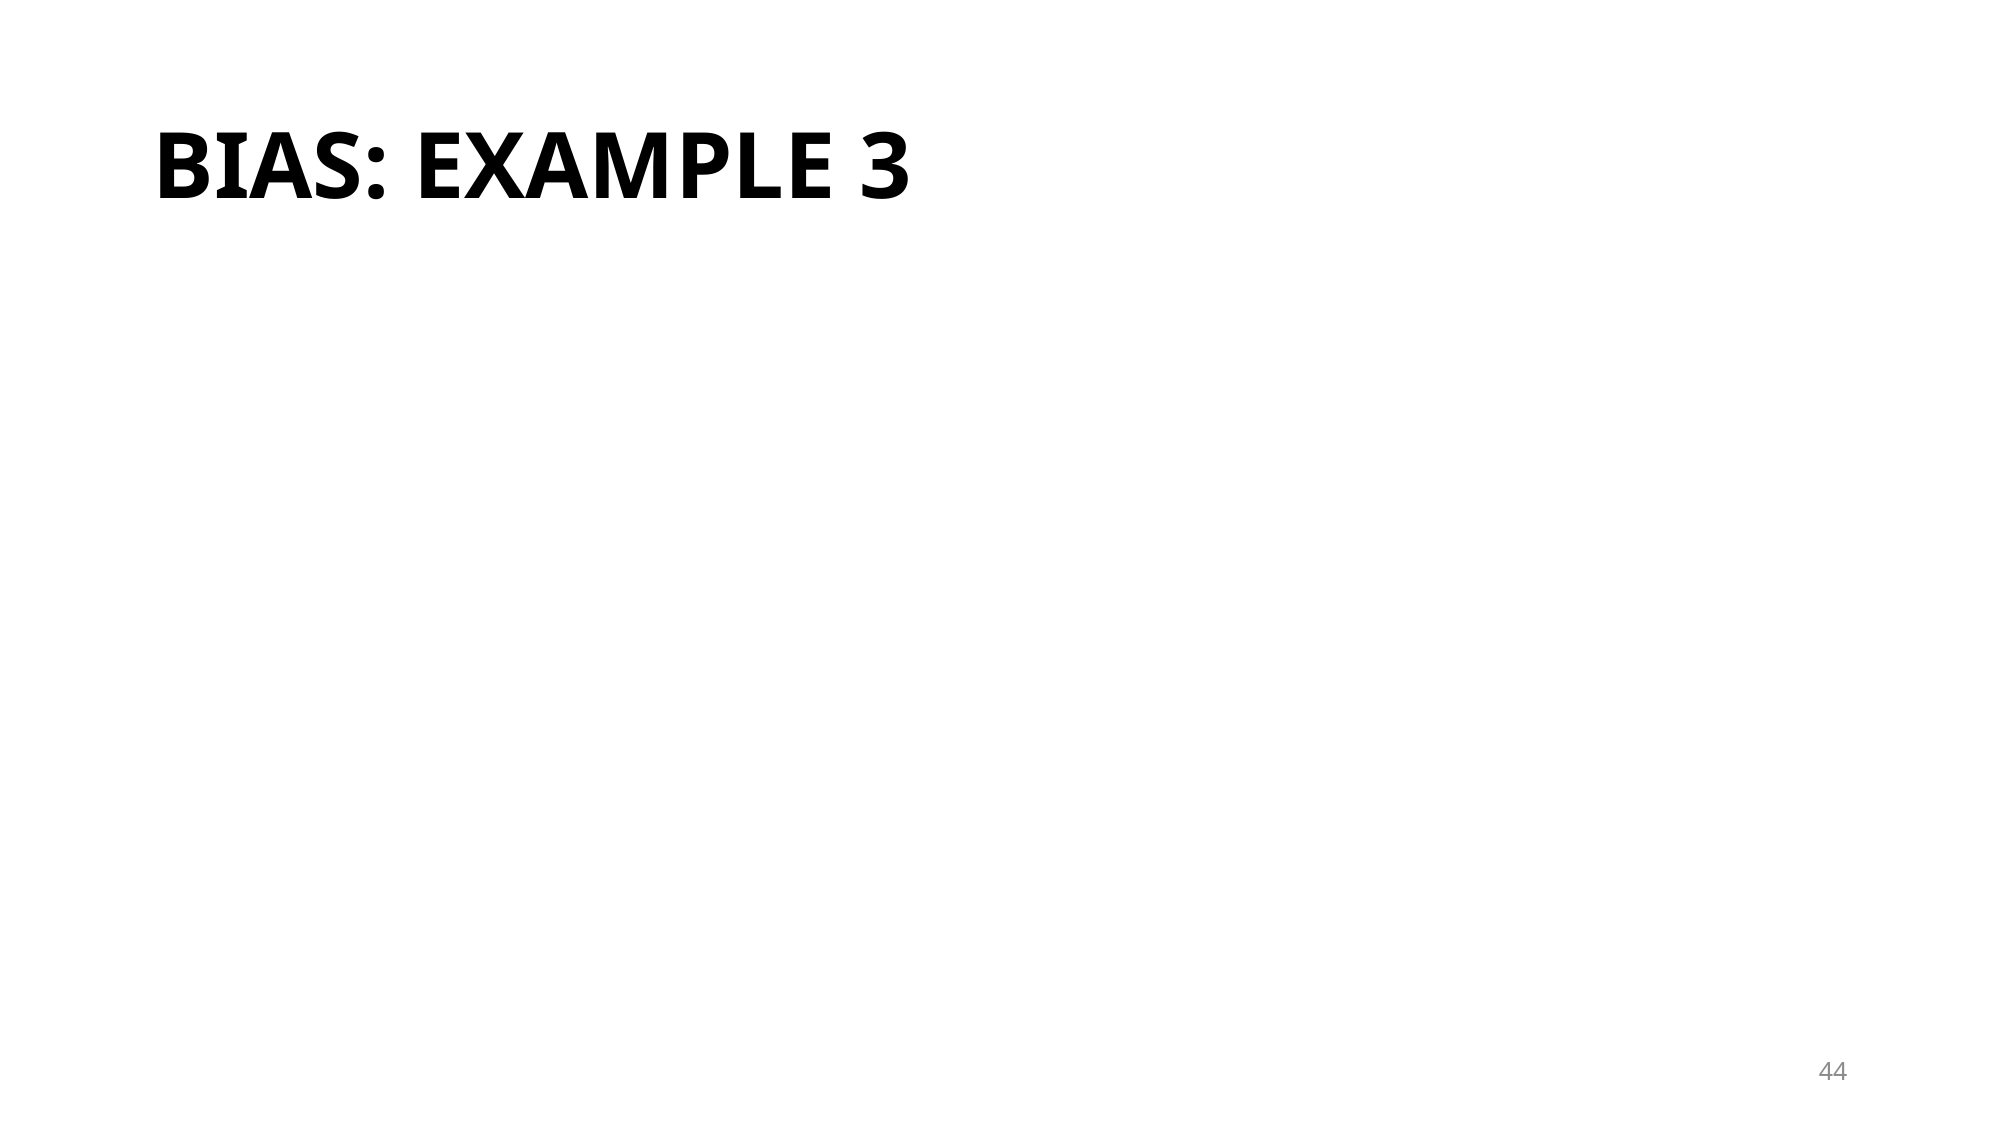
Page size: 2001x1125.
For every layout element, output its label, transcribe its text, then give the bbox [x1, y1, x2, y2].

title BIAS: EXAMPLE 3 [137, 59, 1863, 278]
slide_number 44 [1412, 1042, 1863, 1103]
